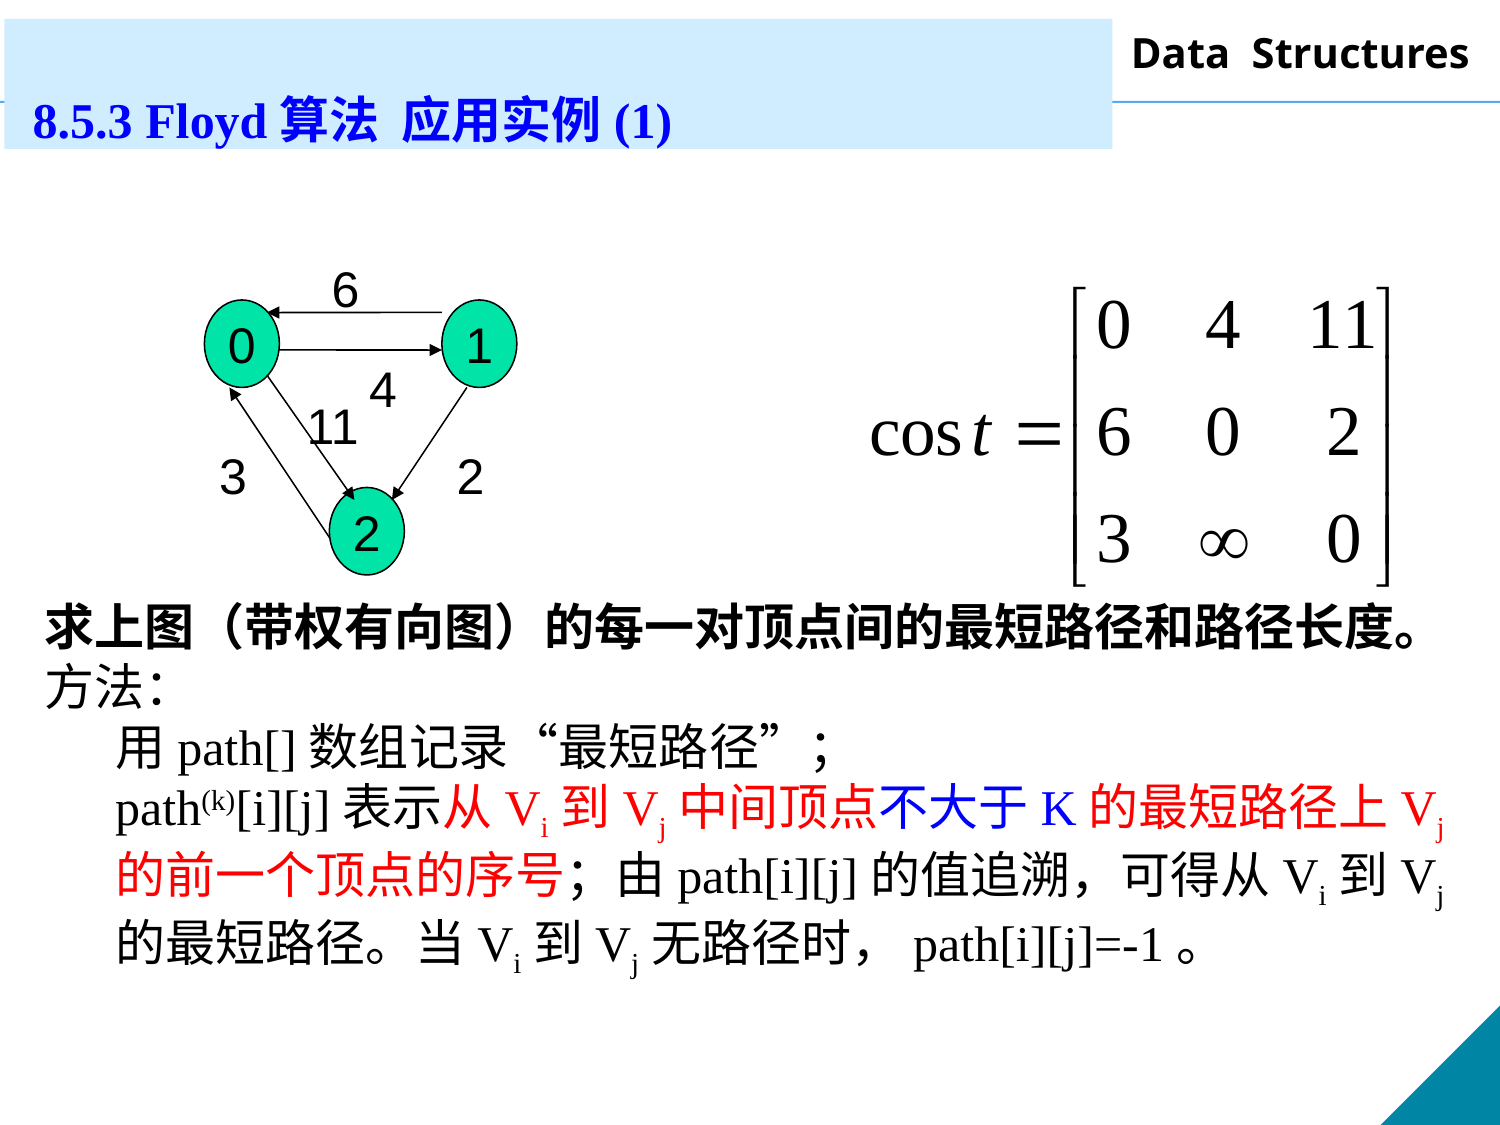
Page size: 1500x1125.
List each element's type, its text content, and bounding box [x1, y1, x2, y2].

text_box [860, 270, 1417, 604]
text_box 11 [291, 387, 380, 463]
text_box 6 [316, 249, 405, 325]
title 8.5.3 Floyd算法 应用实例(1) [17, 19, 1211, 157]
text_box [266, 306, 316, 319]
text_box 1 [441, 299, 517, 388]
text_box 2 [441, 437, 530, 513]
text_box 3 [204, 437, 292, 513]
list 求上图（带权有向图）的每一对顶点间的最短路径和路径长度。 方法： 用path[]数组记录“最短路径”； path(k)[i][j]表示从Vi到Vj中间顶点不大于K的最短路径上Vj的前一个顶点的序号；由path[i][j]的值追溯，可得从Vi到Vj的最短路径。当Vi到Vj无路径时，path[i][j]=-1。 [29, 587, 1492, 1075]
text_box [328, 463, 355, 500]
text_box 4 [354, 349, 442, 425]
text_box 2 [329, 487, 405, 575]
text_box [229, 387, 263, 437]
text_box [391, 387, 467, 500]
text_box 0 [204, 299, 280, 388]
text_box [429, 343, 440, 349]
